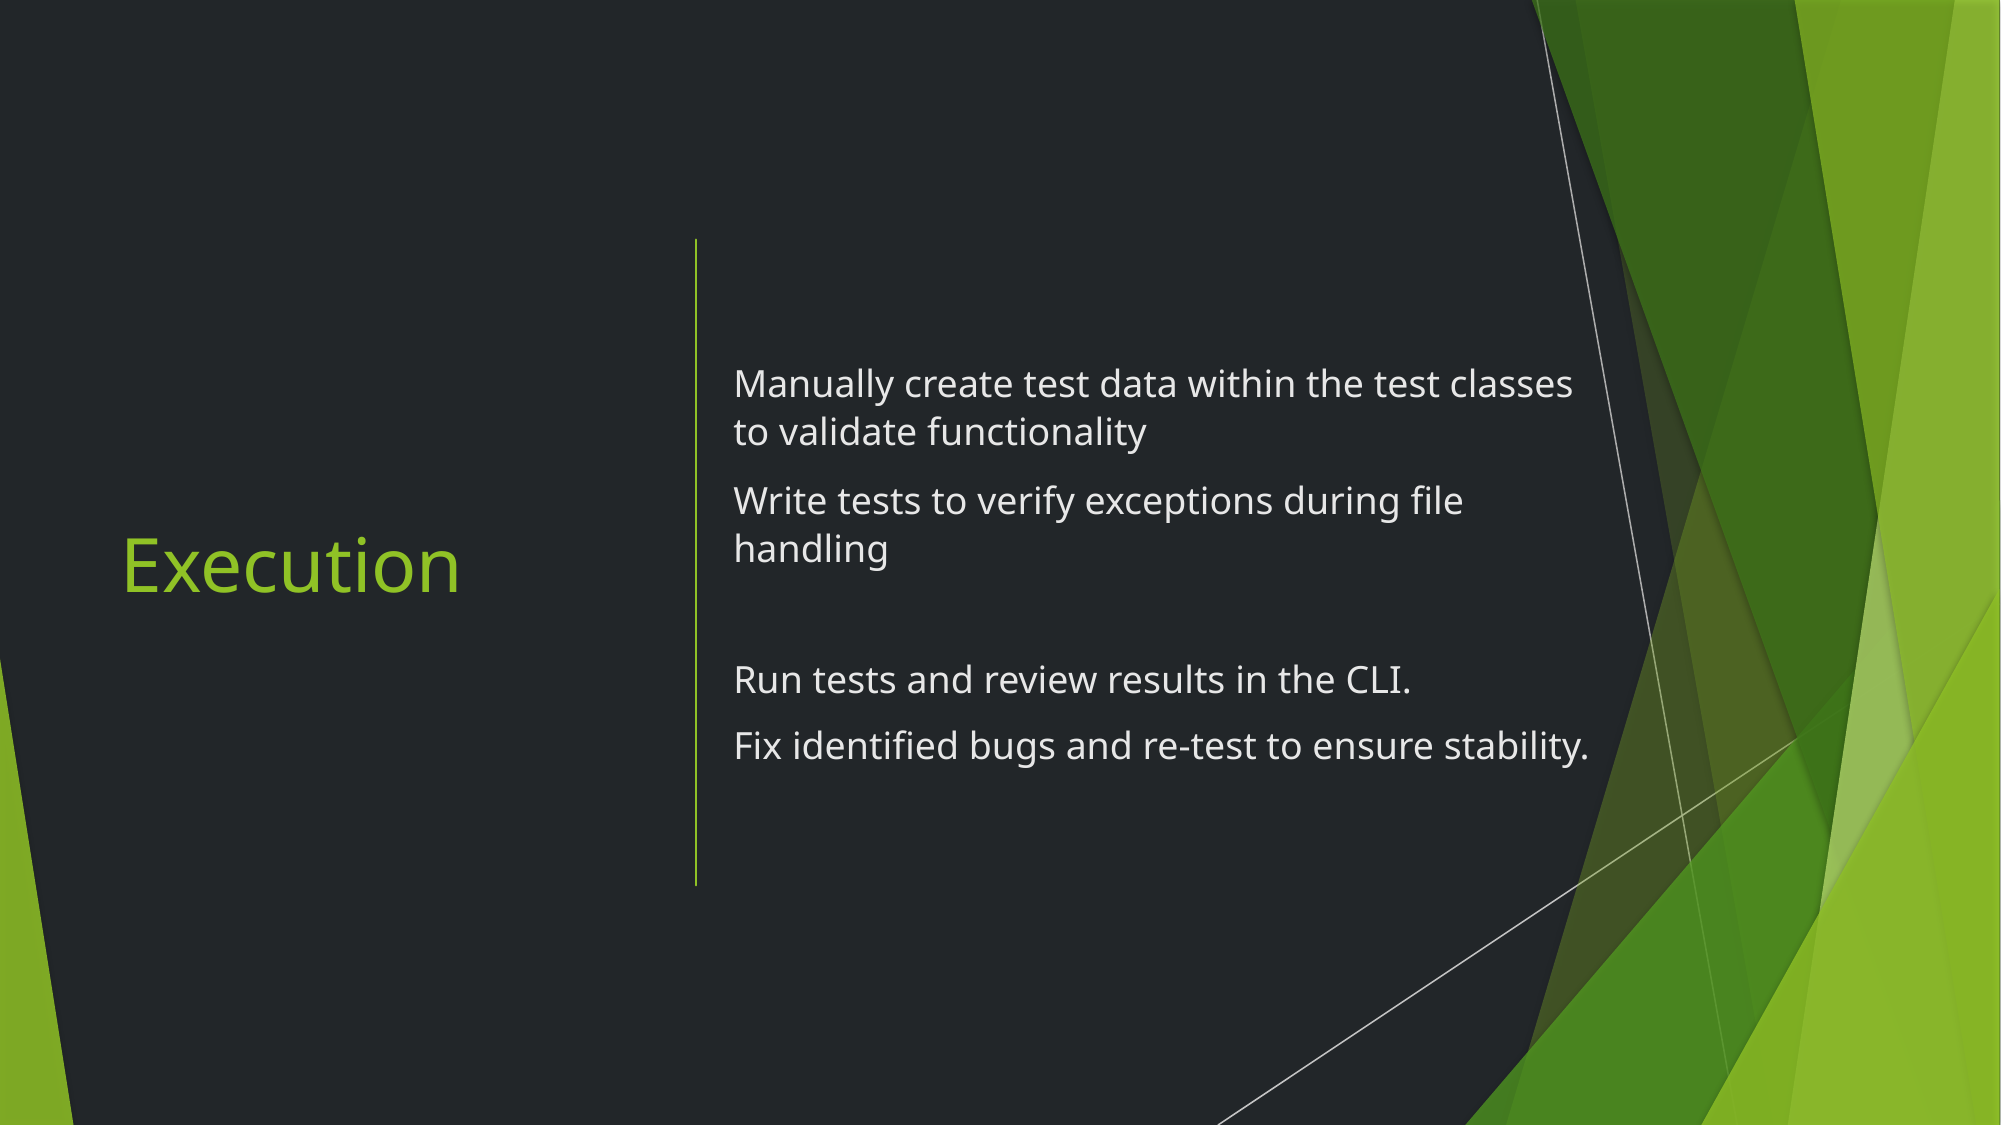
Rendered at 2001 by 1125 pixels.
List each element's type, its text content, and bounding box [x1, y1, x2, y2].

list Manually create test data within the test classes to validate functionality Write tests to verify exceptions during file handling Run tests and review results in the CLI. Fix identified bugs and re-test to ensure stability. [718, 133, 1621, 991]
title Execution [105, 133, 658, 991]
